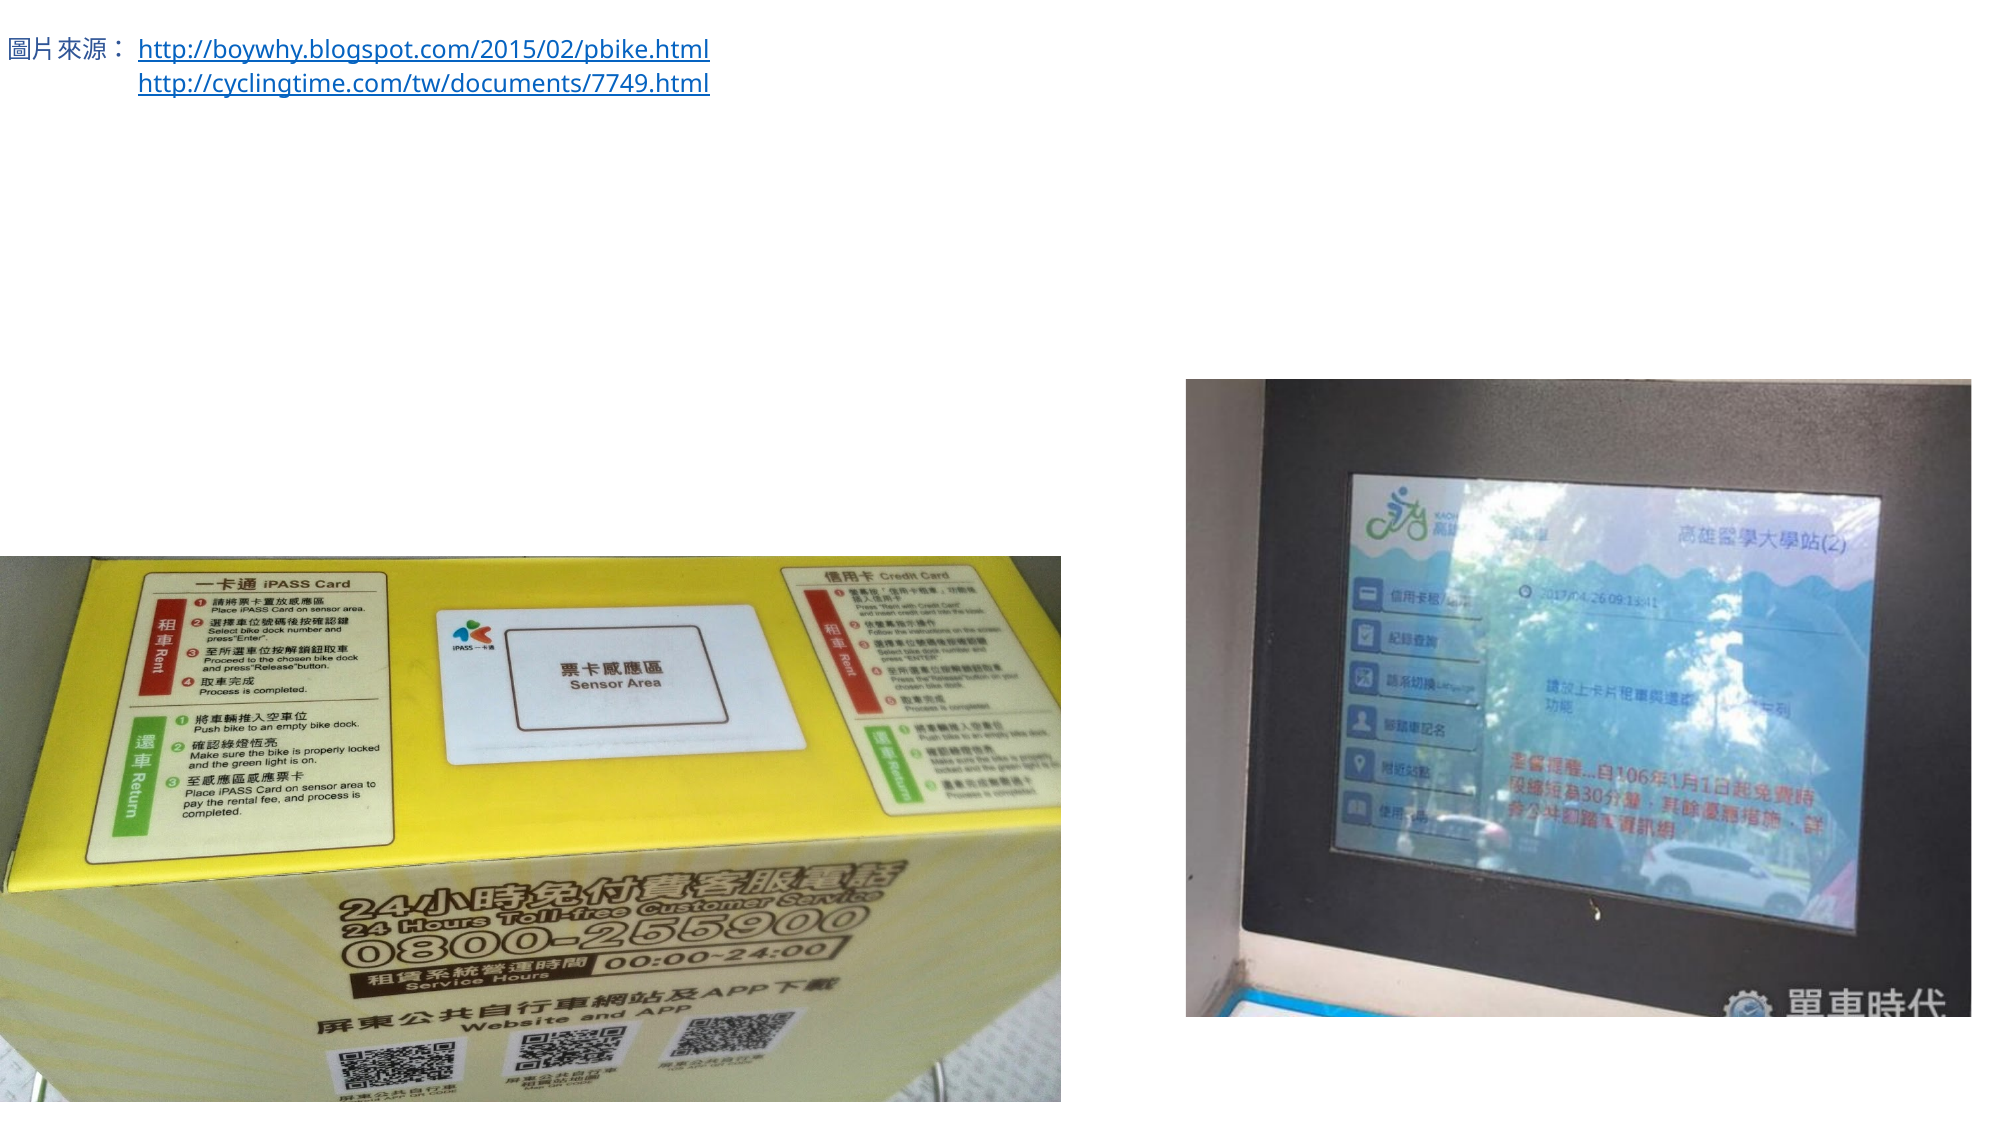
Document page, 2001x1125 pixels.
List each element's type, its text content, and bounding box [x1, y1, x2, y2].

text_box 圖片來源：http://boywhy.blogspot.com/2015/02/pbike.html http://cyclingtime.com/tw/documents/7749.html [0, 25, 726, 109]
picture [0, 556, 1062, 1102]
picture [1185, 379, 1972, 1018]
